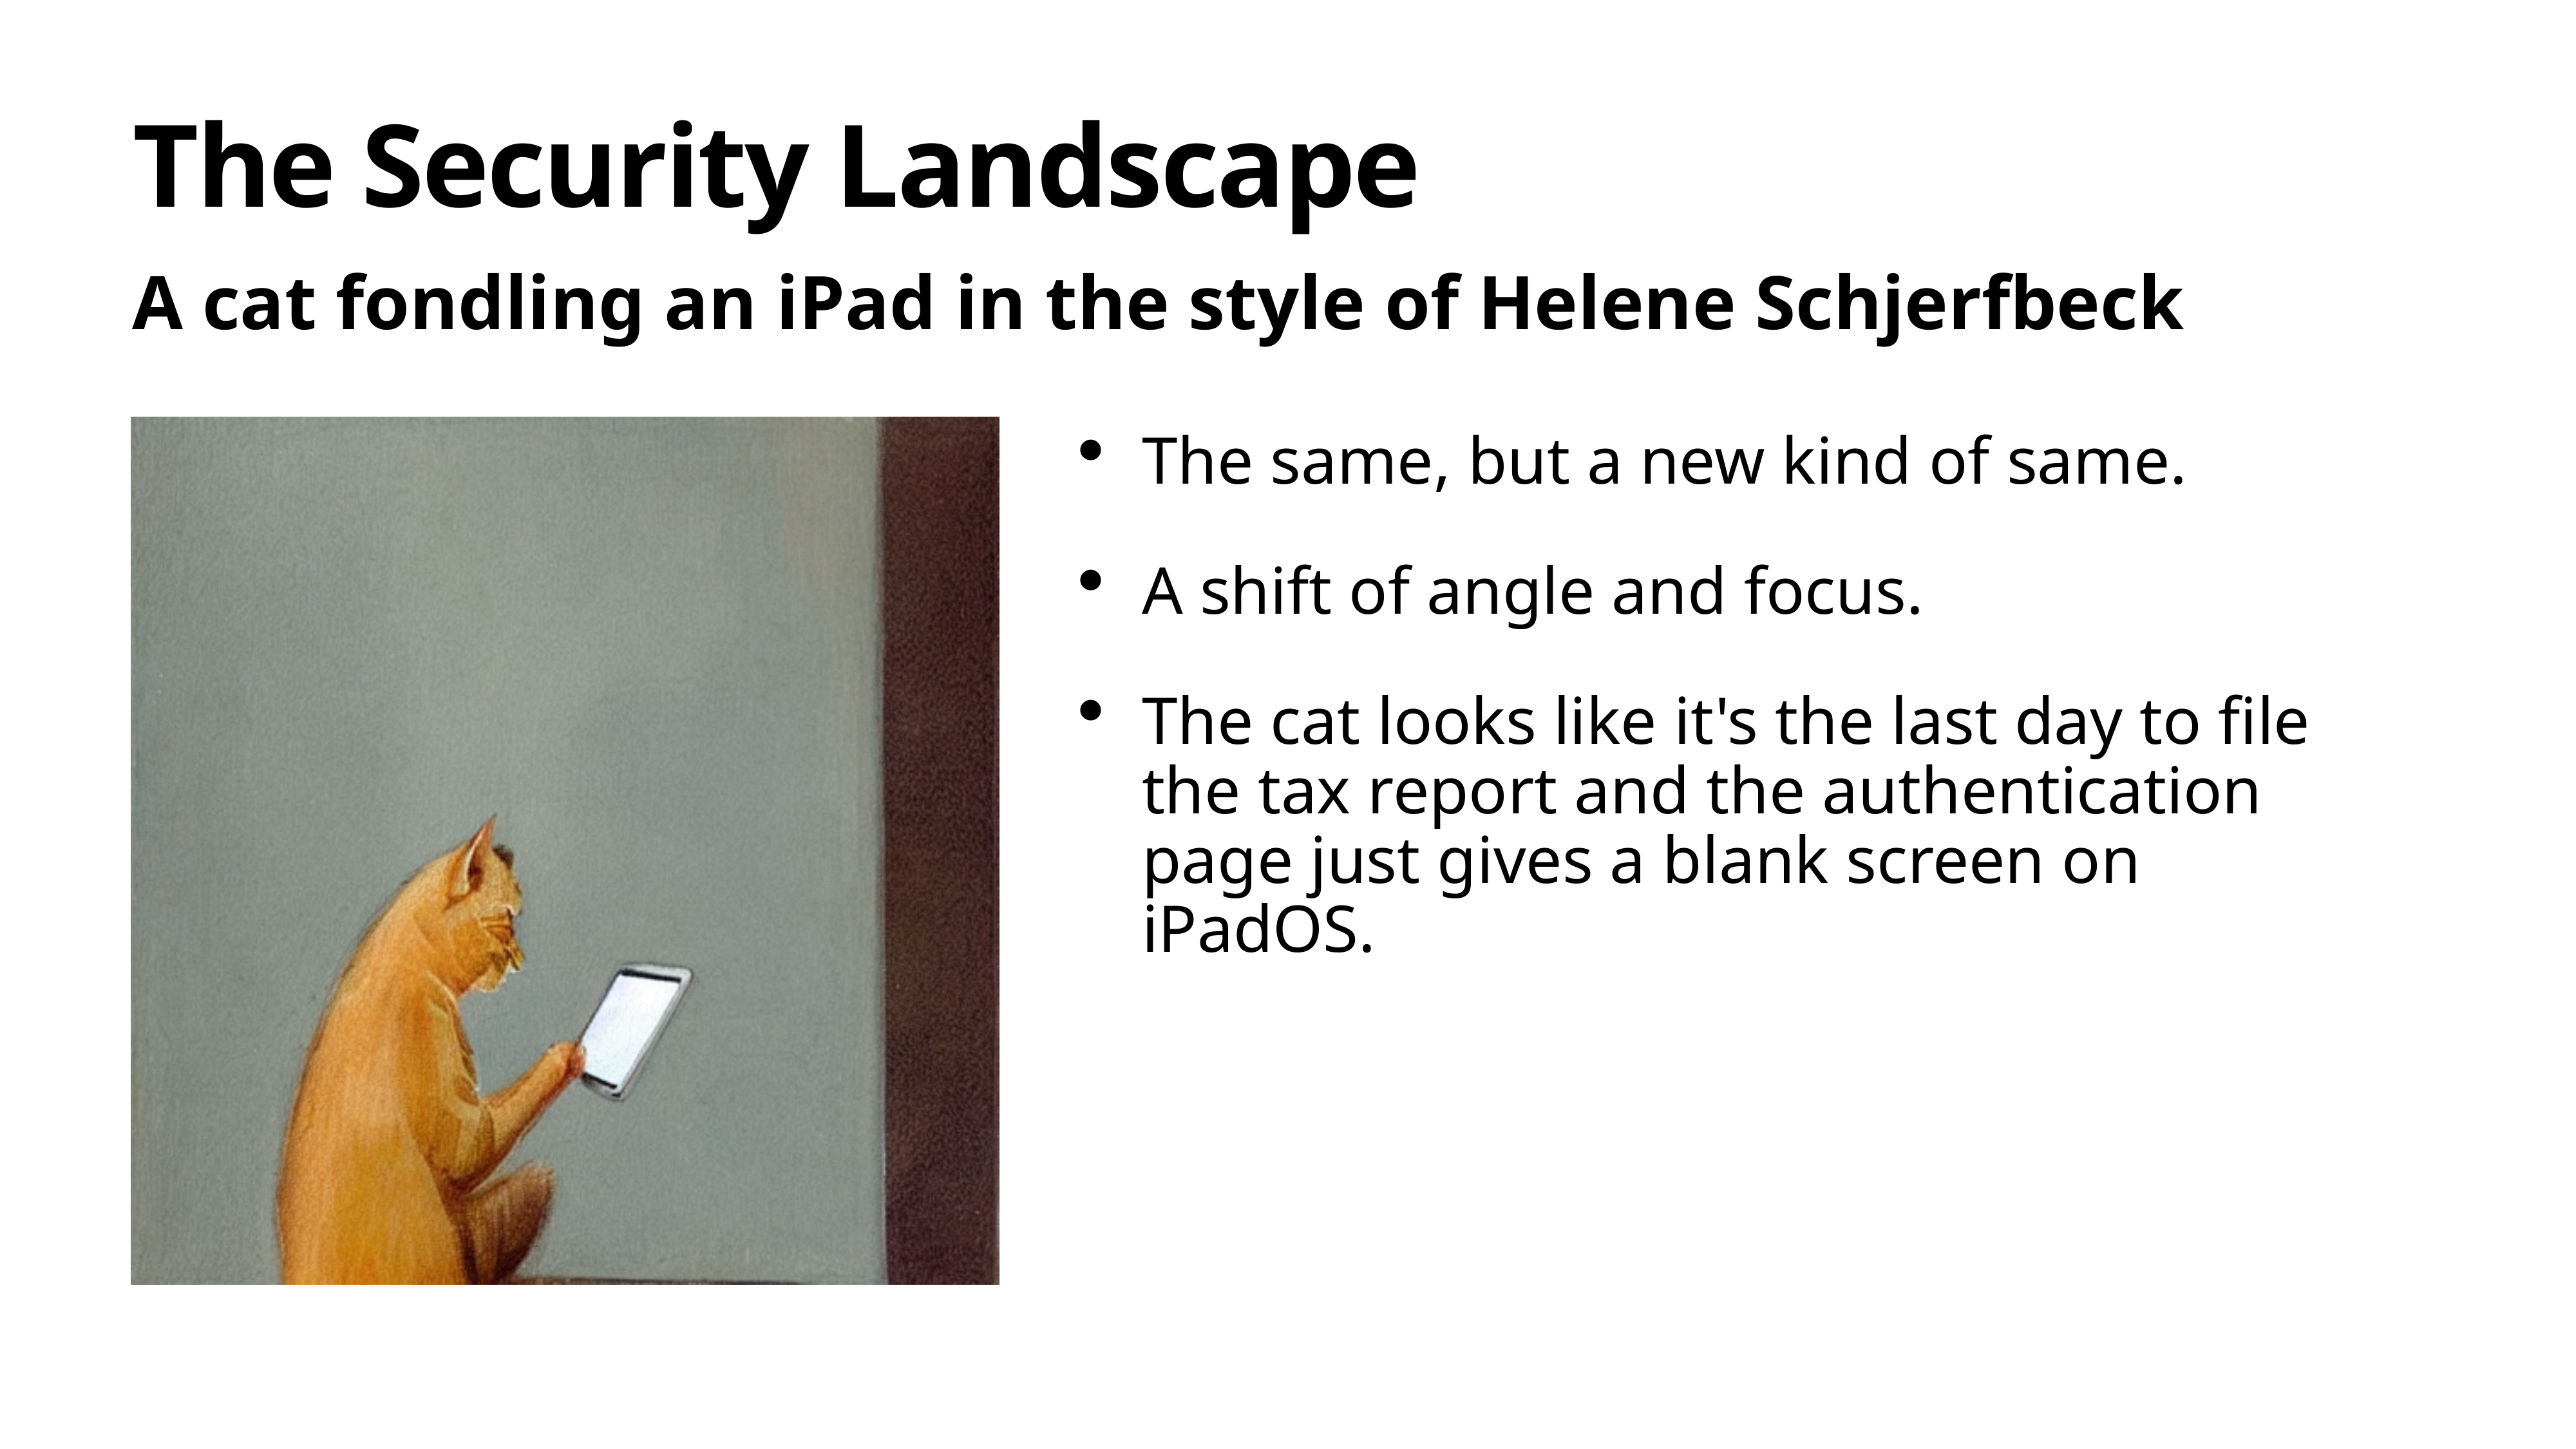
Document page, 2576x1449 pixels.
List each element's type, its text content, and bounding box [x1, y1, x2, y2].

list The same, but a new kind of same. A shift of angle and focus. The cat looks like it's the last day to file the tax report and the authentication page just gives a blank screen on iPadOS. [1072, 422, 2389, 1314]
picture [131, 416, 999, 1285]
list A cat fondling an iPad in the style of Helene Schjerfbeck [127, 250, 2449, 350]
title The Security Landscape [127, 113, 2449, 250]
